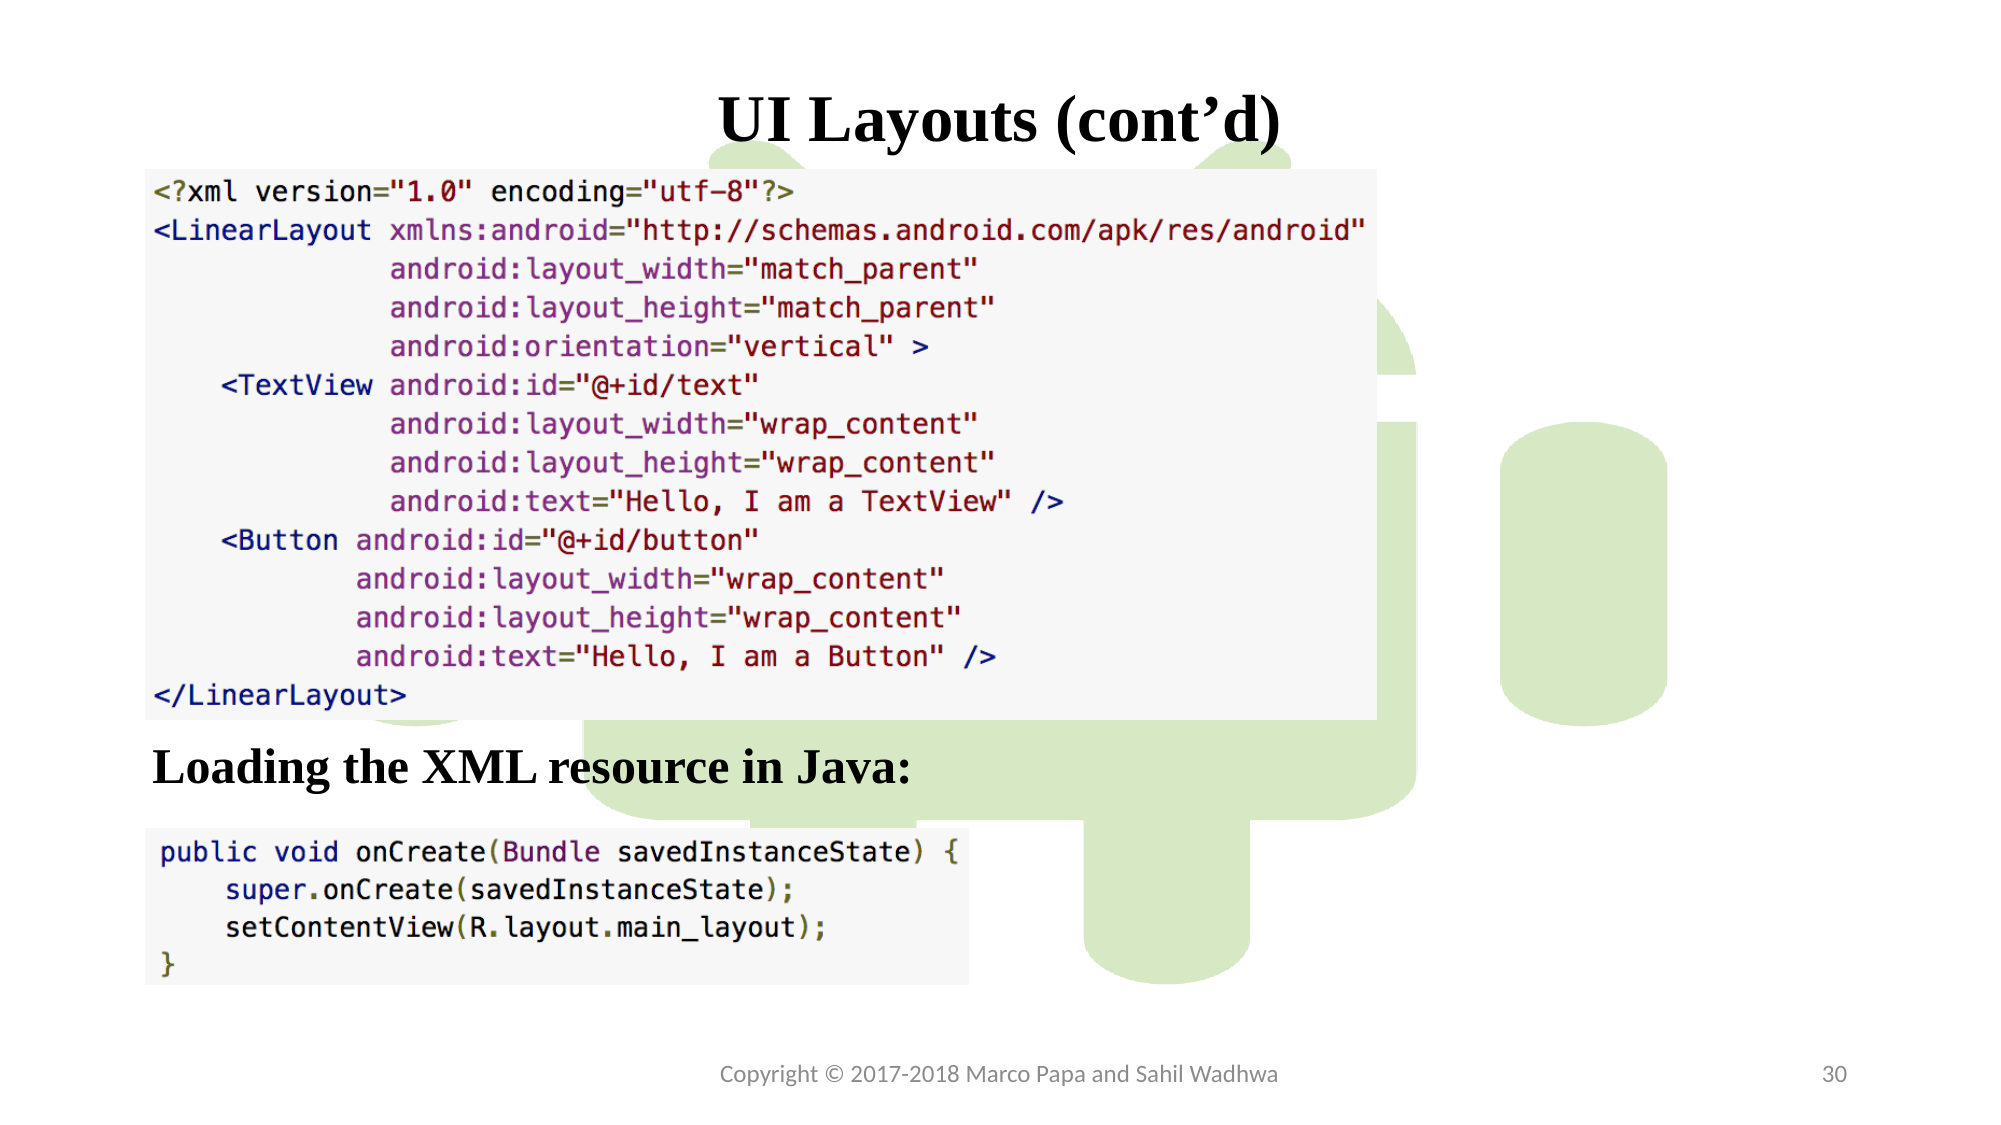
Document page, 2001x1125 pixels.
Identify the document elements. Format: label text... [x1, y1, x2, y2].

footer Copyright © 2017-2018 Marco Papa and Sahil Wadhwa [662, 1042, 1338, 1103]
picture [145, 828, 969, 985]
picture [145, 169, 1377, 720]
list Loading the XML resource in Java: [137, 202, 1863, 1070]
slide_number 30 [1412, 1042, 1863, 1103]
title UI Layouts (cont’d) [137, 59, 1863, 181]
